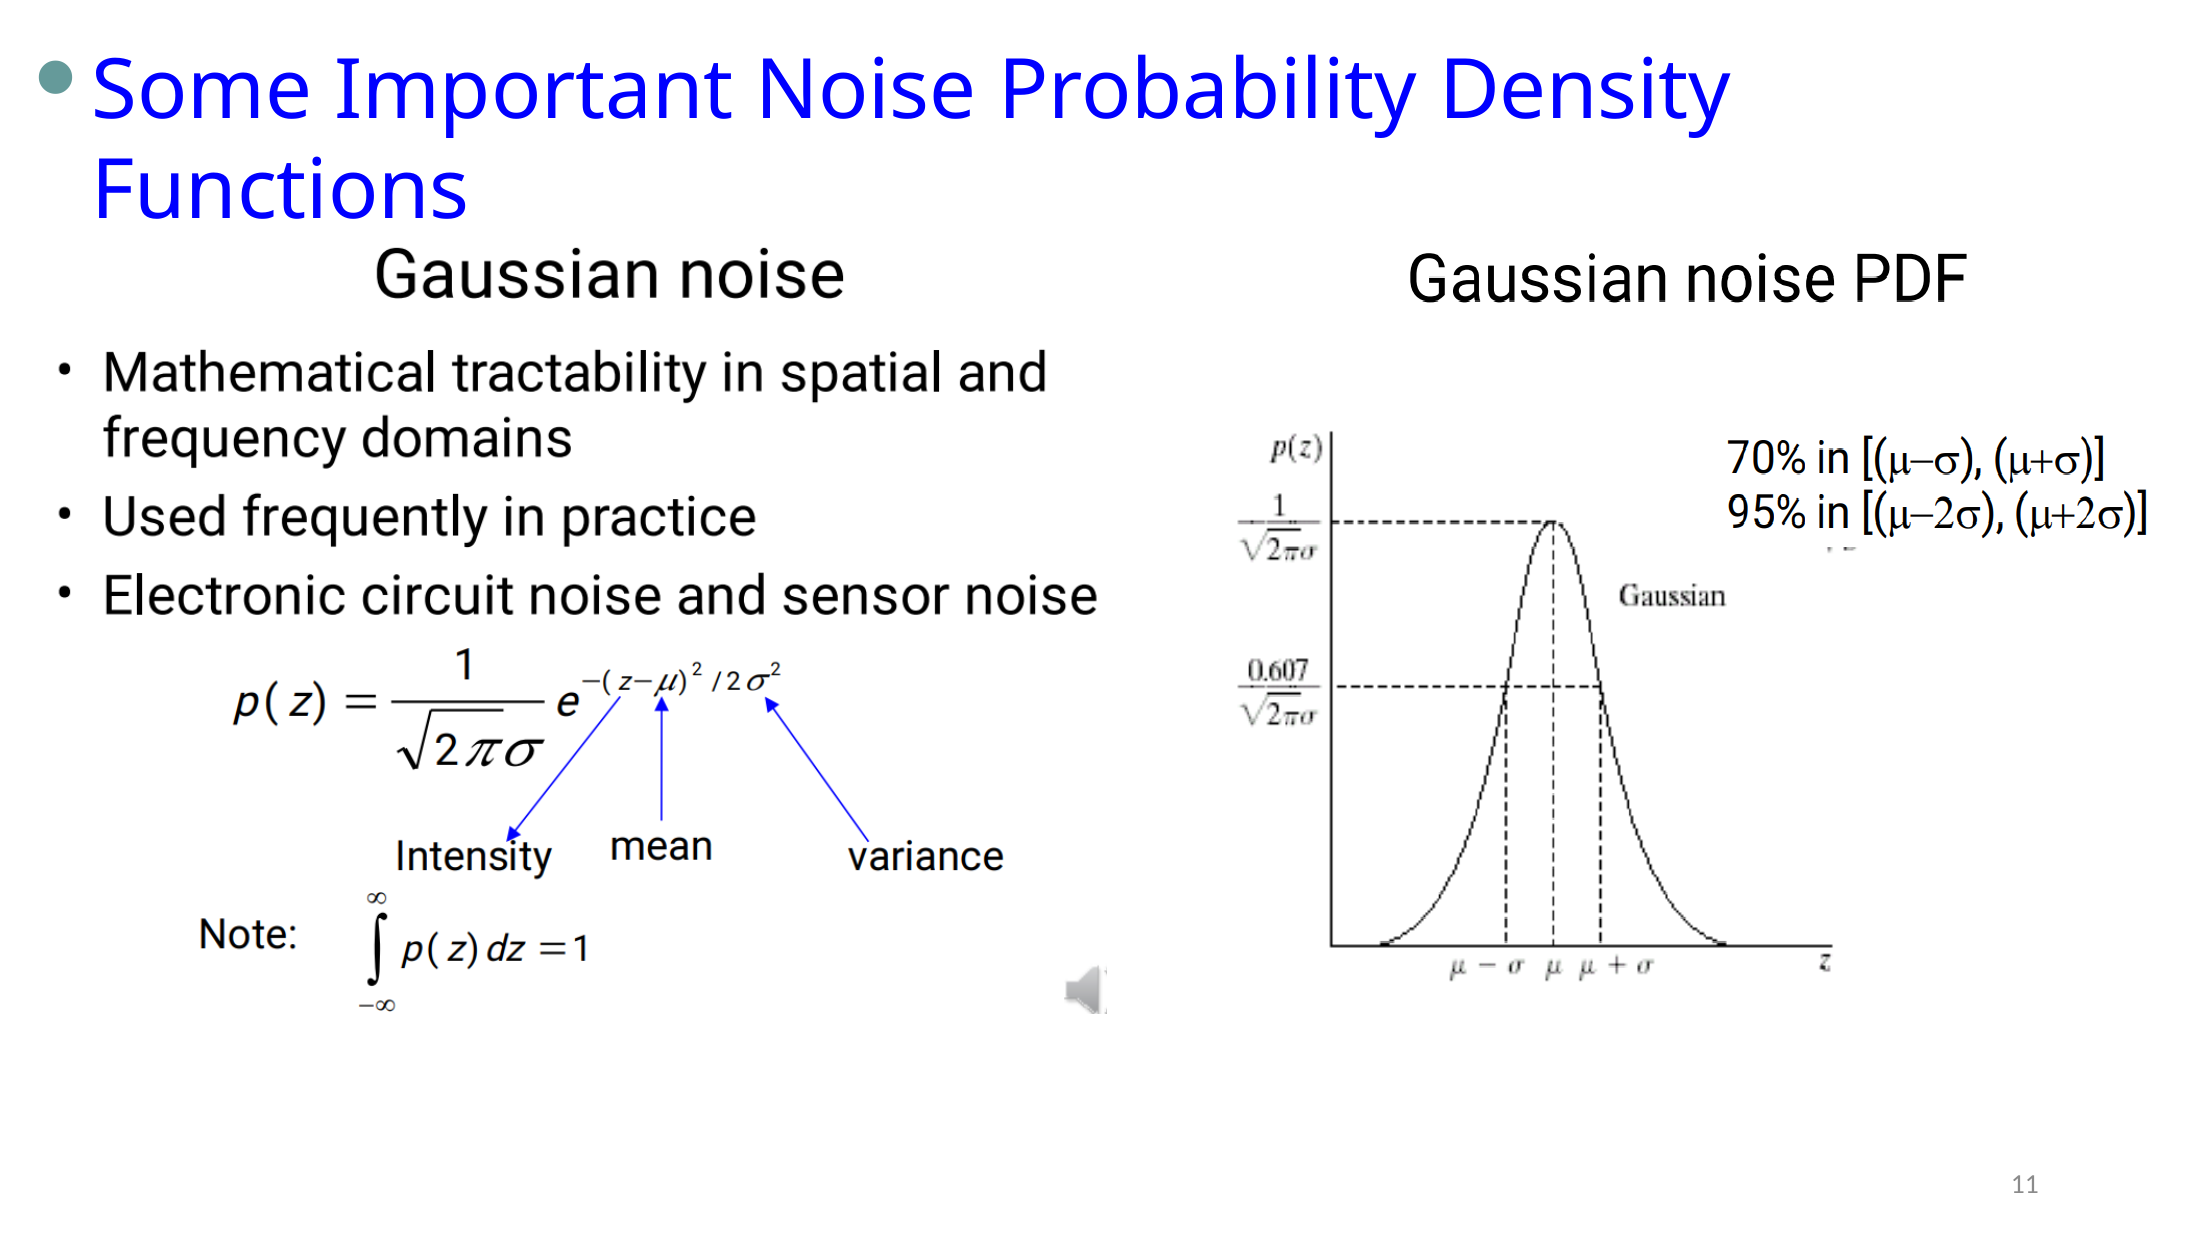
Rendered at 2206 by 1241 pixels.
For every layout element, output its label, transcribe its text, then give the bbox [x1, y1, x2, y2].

picture [42, 226, 1107, 1015]
text_box Some Important Noise Probability Density Functions [17, 27, 2118, 243]
picture [1210, 228, 2163, 992]
slide_number 11 [1557, 1149, 2054, 1216]
